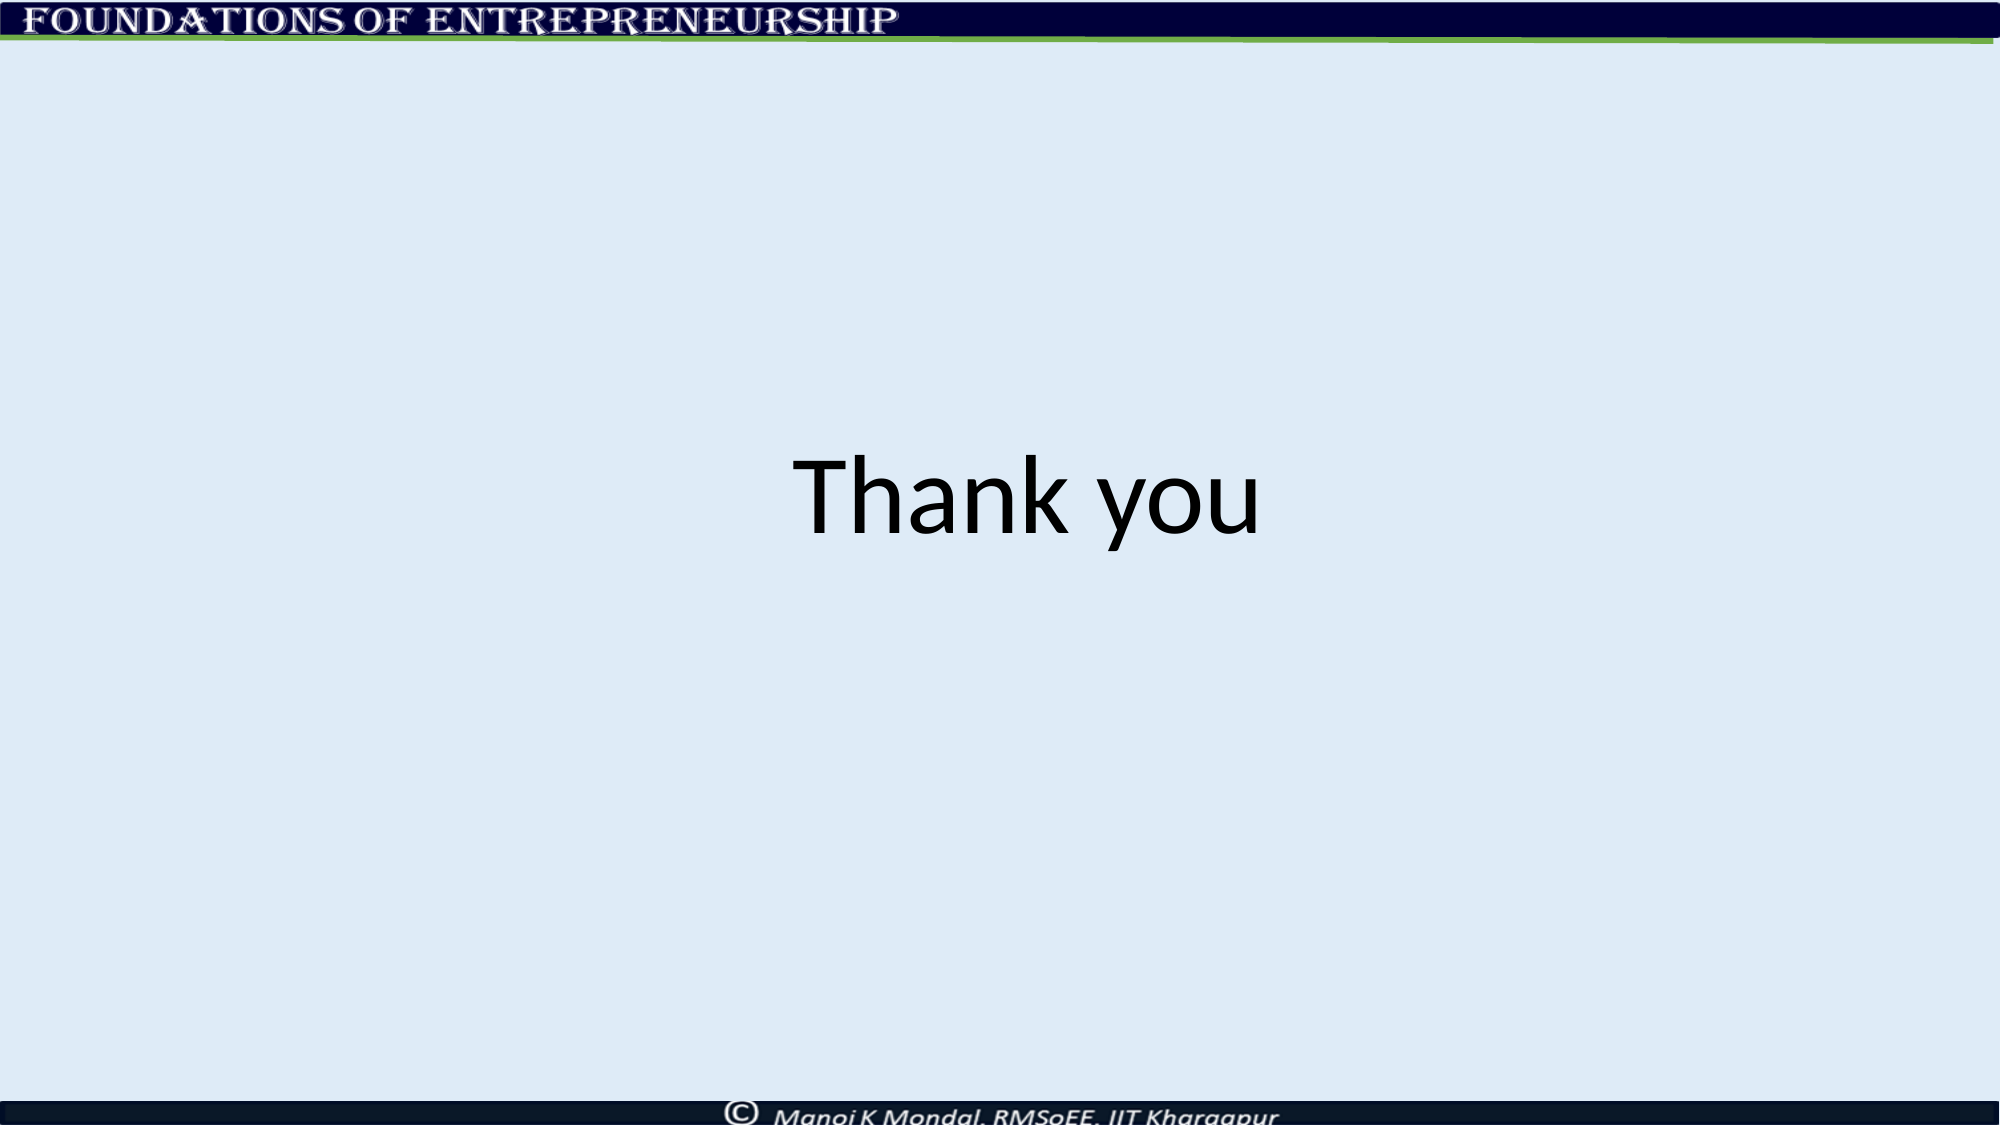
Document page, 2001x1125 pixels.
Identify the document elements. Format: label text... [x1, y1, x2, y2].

text_box Thank you [137, 413, 1920, 564]
picture [0, 0, 2000, 43]
picture [0, 1101, 1999, 1125]
